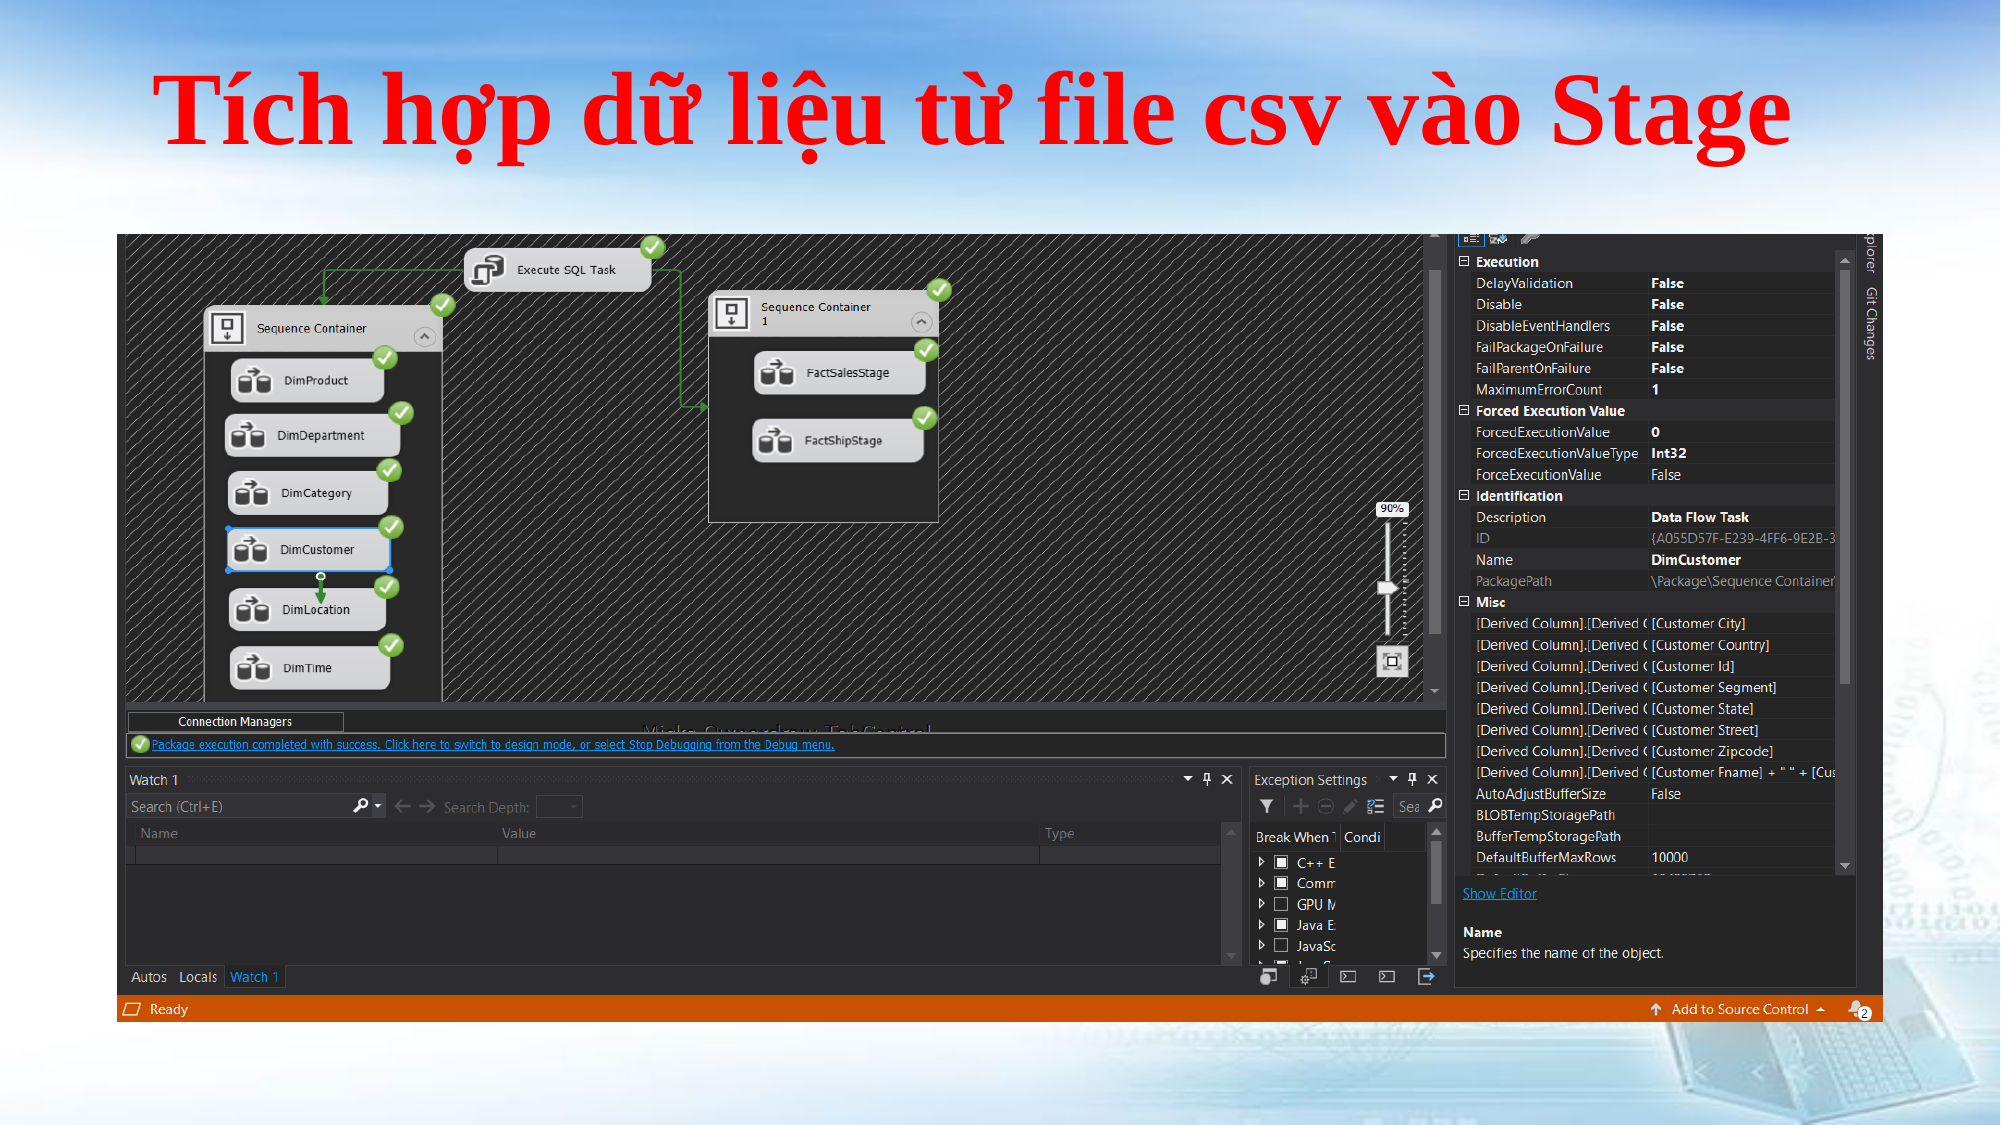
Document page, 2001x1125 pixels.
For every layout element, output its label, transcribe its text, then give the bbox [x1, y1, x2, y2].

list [117, 234, 1883, 1022]
picture [0, 0, 2001, 1125]
title Tích hợp dữ liệu từ file csv vào Stage [137, 35, 1863, 186]
